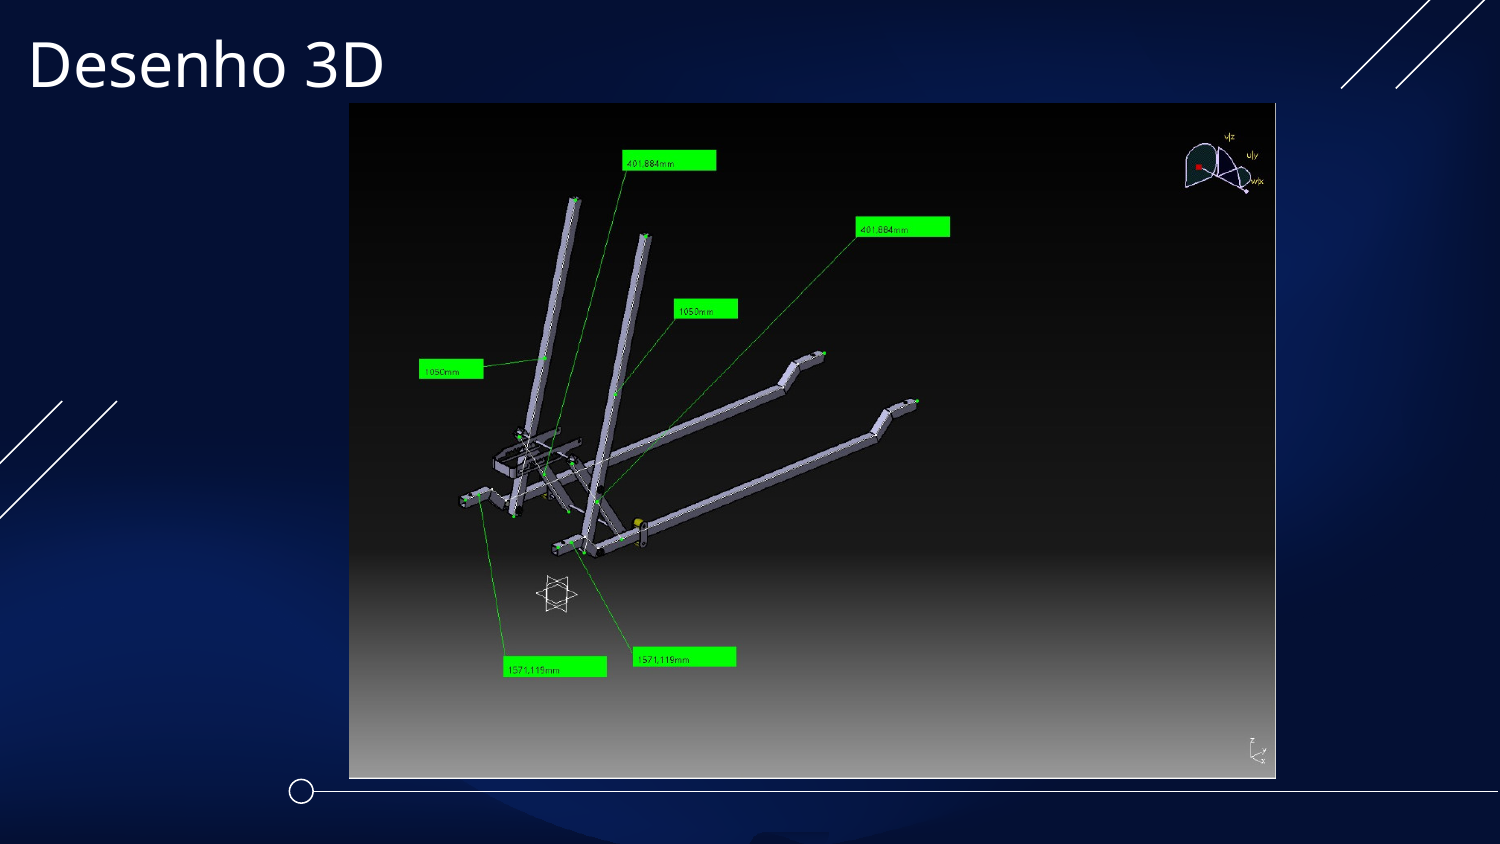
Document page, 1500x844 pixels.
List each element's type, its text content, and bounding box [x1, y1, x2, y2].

title Desenho 3D [12, 9, 1276, 104]
picture [0, 0, 1500, 844]
